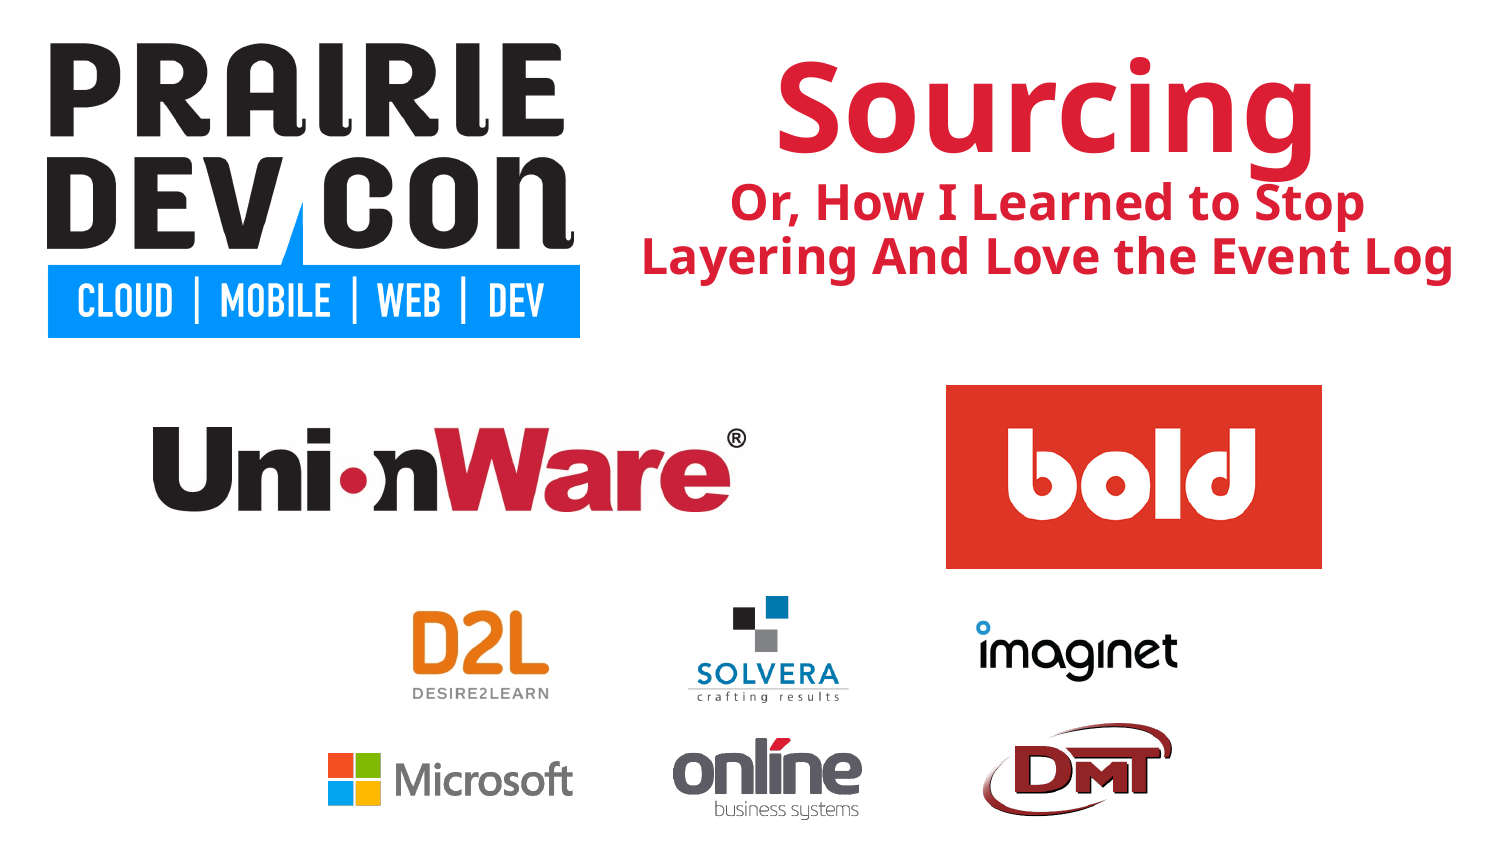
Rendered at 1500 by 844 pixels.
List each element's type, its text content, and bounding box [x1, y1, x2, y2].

title Event Sourcing Or, How I Learned to Stop Layering And Love the Event Log [605, 25, 1491, 297]
picture [153, 426, 746, 512]
picture [946, 385, 1323, 569]
picture [47, 41, 580, 338]
picture [946, 596, 1207, 701]
picture [409, 600, 553, 704]
picture [980, 721, 1173, 819]
picture [685, 596, 851, 704]
picture [294, 721, 606, 837]
picture [673, 738, 863, 820]
